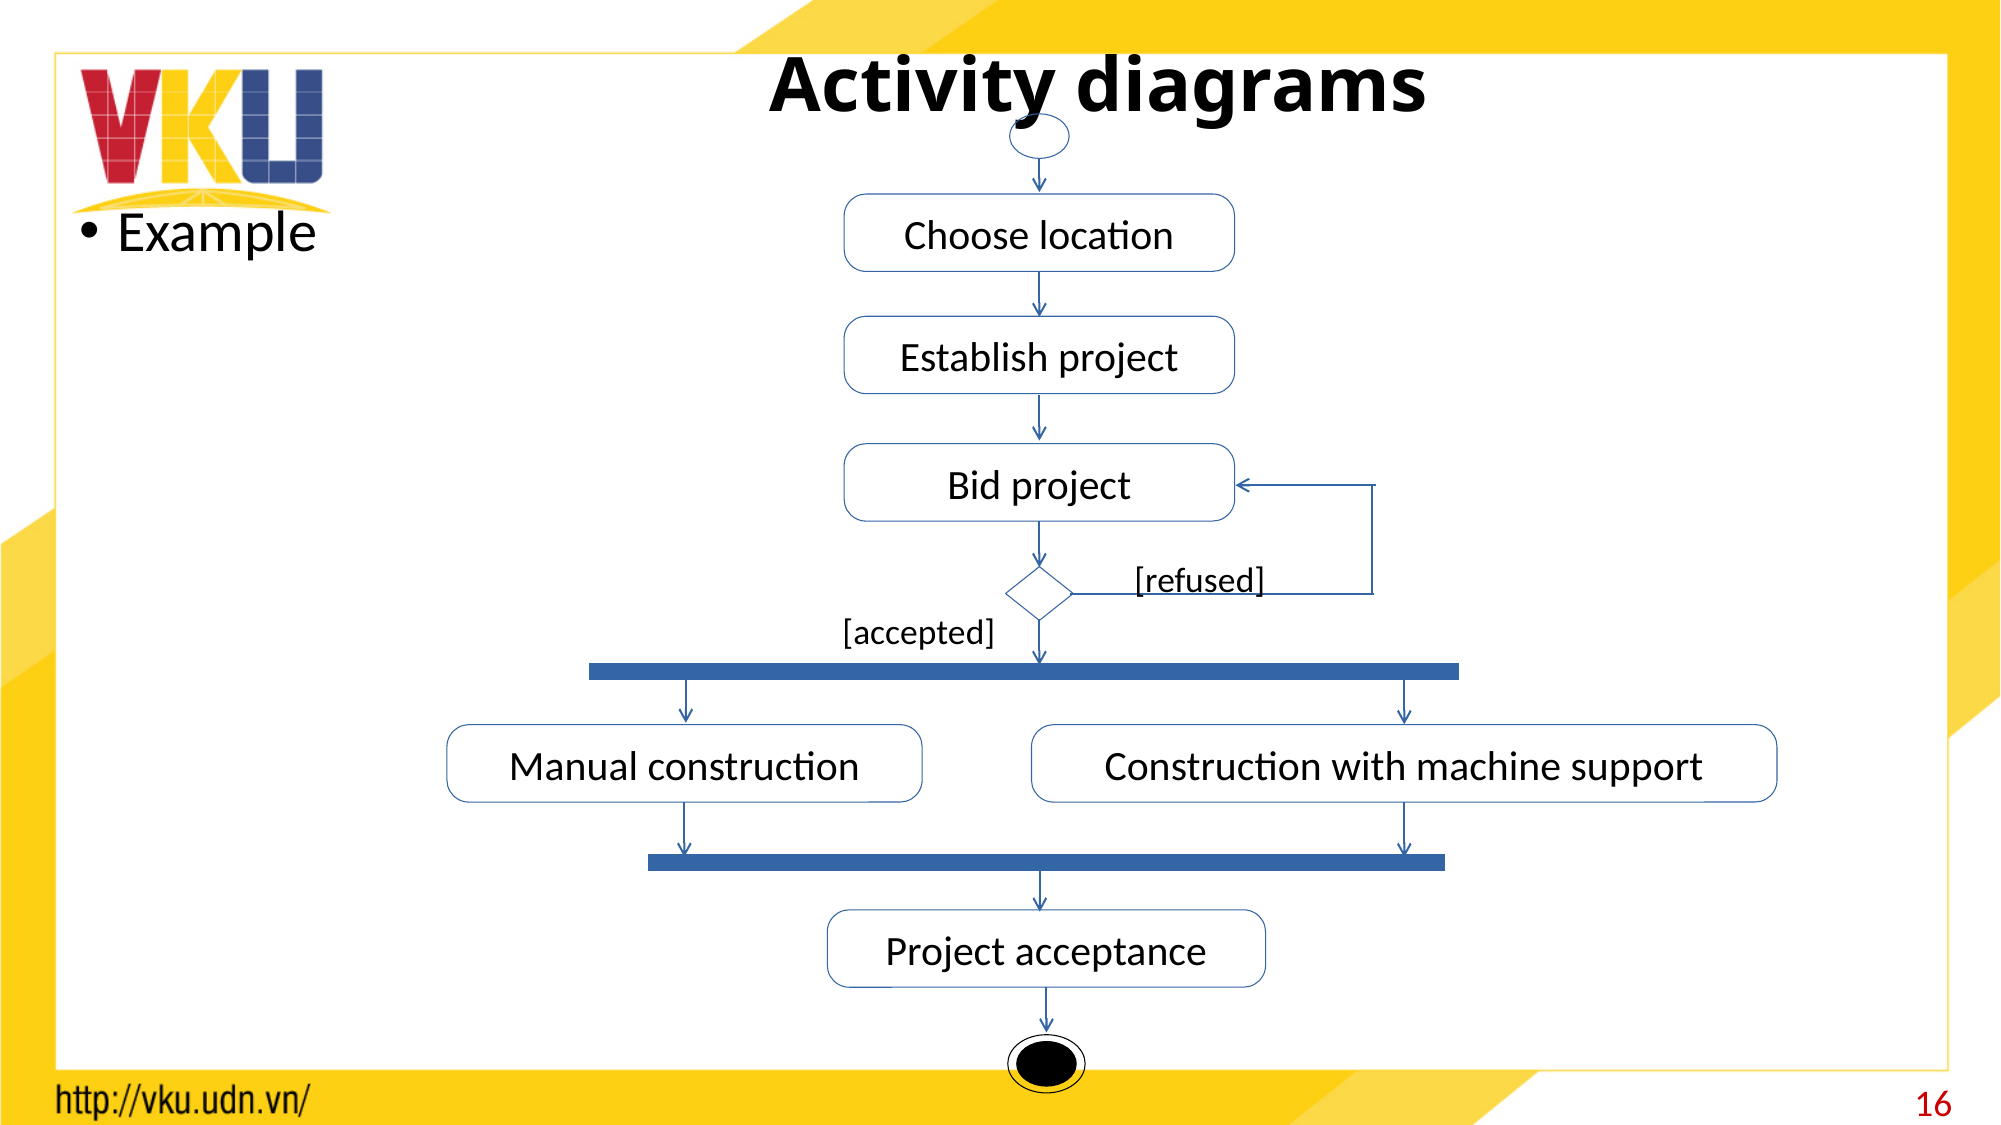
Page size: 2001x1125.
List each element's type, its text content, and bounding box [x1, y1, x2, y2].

text_box [1032, 865, 1048, 912]
picture [0, 0, 2001, 1125]
text_box [1005, 567, 1073, 621]
text_box [1032, 521, 1047, 568]
text_box [1032, 619, 1047, 665]
text_box Choose location [844, 193, 1235, 272]
text_box [1032, 271, 1047, 316]
text_box [refused] [1127, 549, 1273, 607]
title Activity diagrams [335, 59, 1863, 114]
text_box Establish project [844, 316, 1235, 394]
text_box [678, 677, 694, 723]
text_box Manual construction [446, 724, 923, 803]
text_box [1039, 986, 1054, 1033]
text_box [1007, 1034, 1086, 1093]
list Example [64, 193, 1946, 1093]
text_box [677, 801, 692, 857]
text_box [1032, 394, 1047, 441]
text_box Project acceptance [827, 909, 1266, 988]
slide_number 16 [1863, 1074, 1968, 1125]
text_box [1032, 159, 1047, 193]
text_box [accepted] [835, 602, 1003, 659]
text_box [1009, 113, 1070, 159]
text_box Bid project [844, 443, 1235, 522]
text_box Construction with machine support [1031, 724, 1778, 803]
